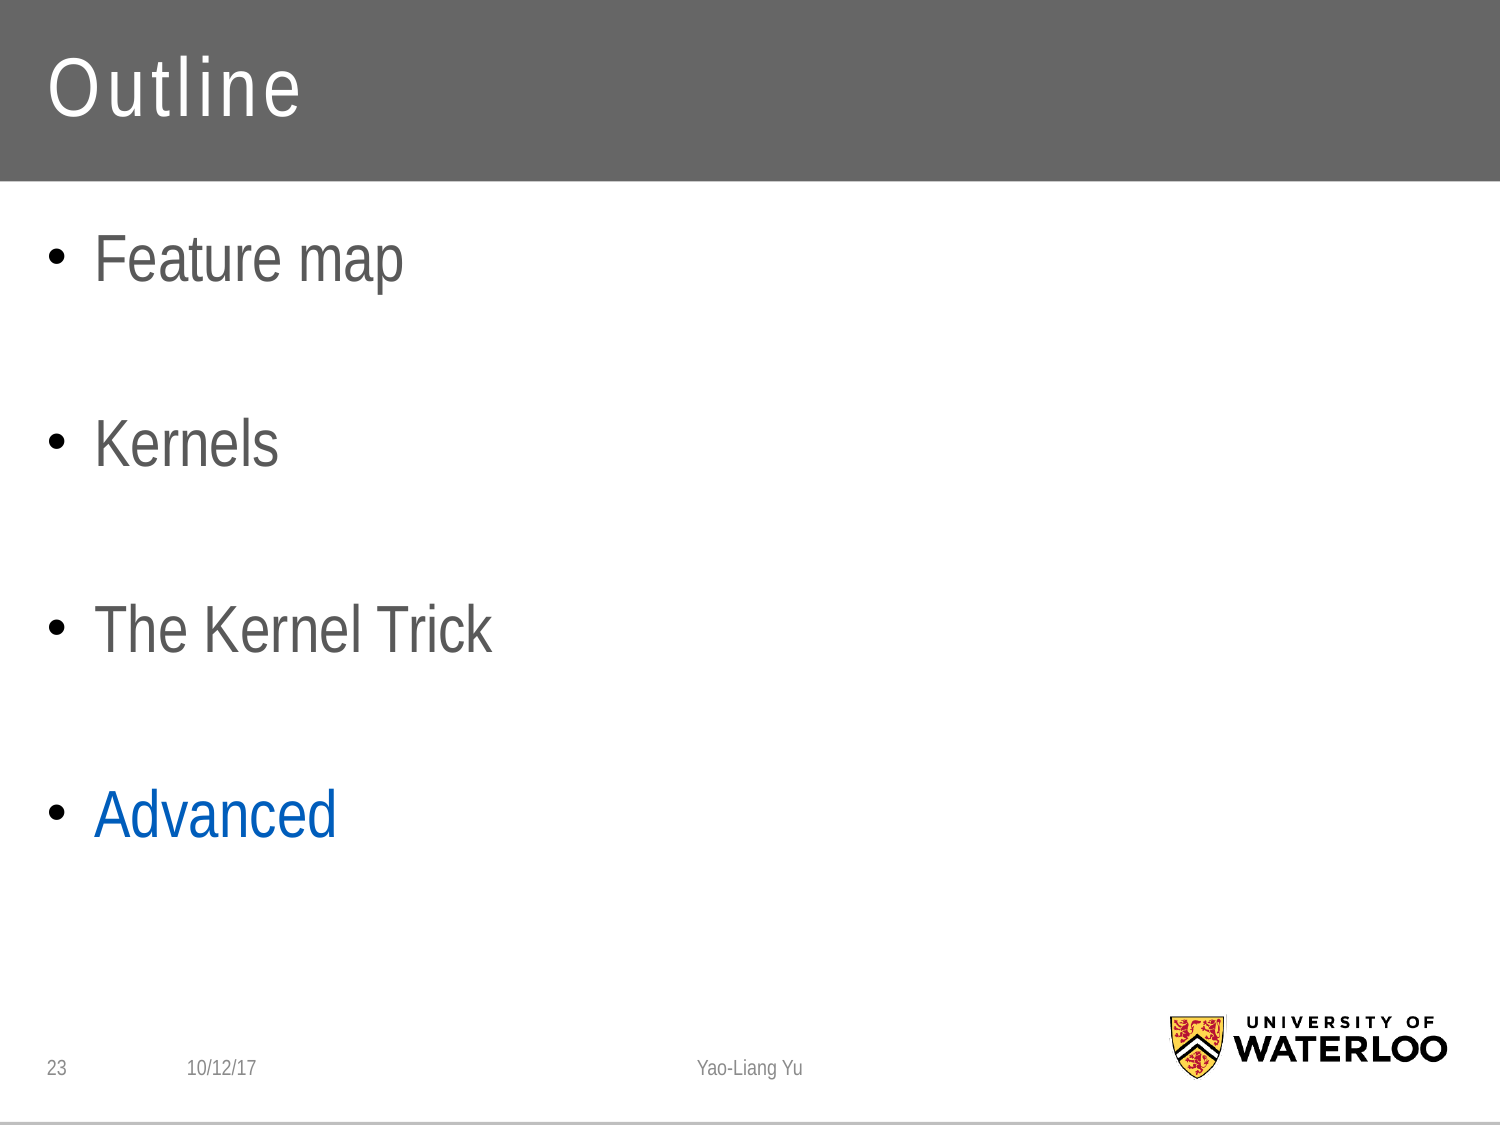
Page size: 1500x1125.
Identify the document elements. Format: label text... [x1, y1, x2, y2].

slide_number 23 [31, 1046, 101, 1088]
picture [1116, 971, 1500, 1121]
list Feature map Kernels The Kernel Trick Advanced [31, 216, 1472, 1037]
footer Yao-Liang Yu [370, 1046, 1130, 1088]
title Outline [0, 0, 1500, 182]
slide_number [156, 1046, 287, 1088]
